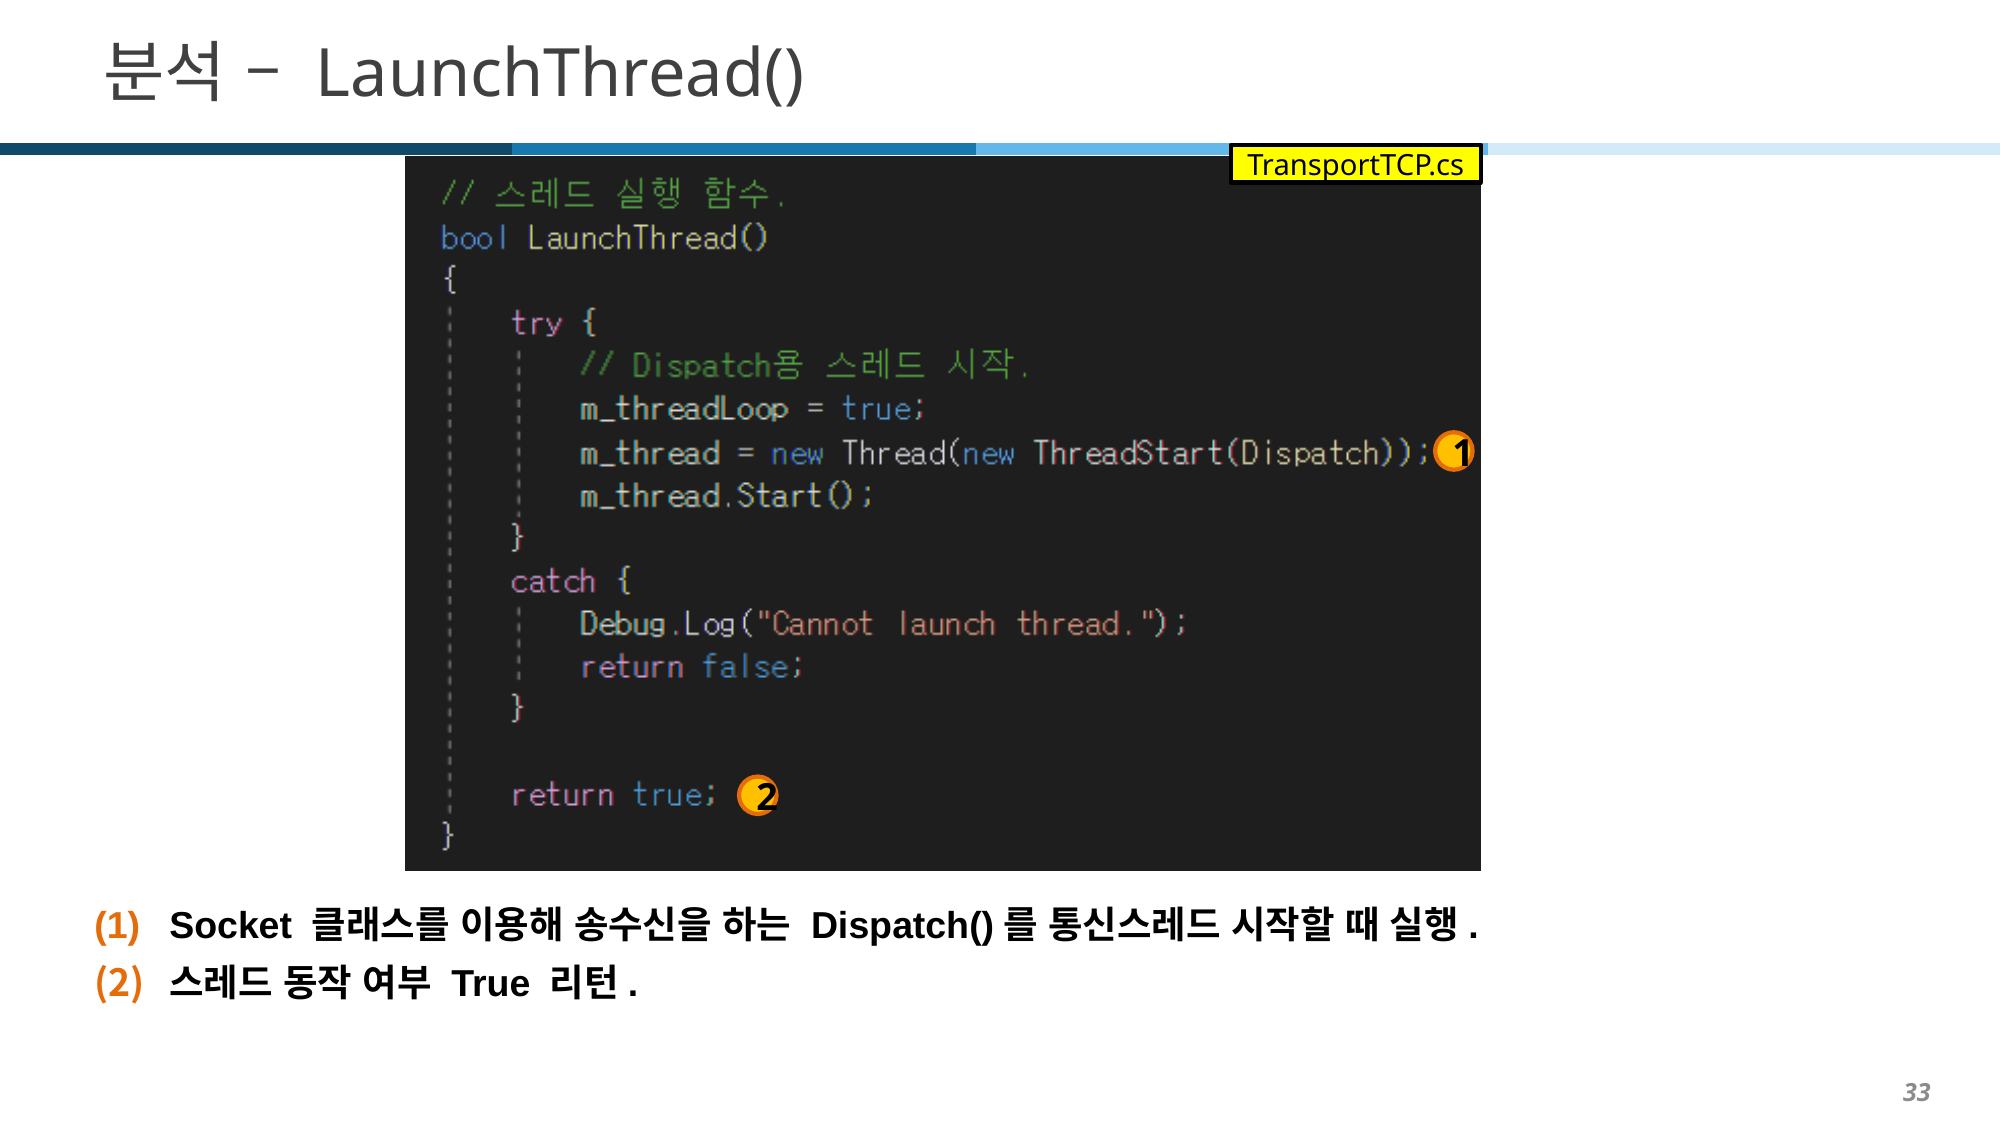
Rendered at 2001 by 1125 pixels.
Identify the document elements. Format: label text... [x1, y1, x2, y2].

title 분석 – LaunchThread() [88, 18, 1920, 122]
text_box Socket 클래스를 이용해 송수신을 하는 Dispatch()를 통신스레드 시작할 때 실행. 스레드 동작 여부 True 리턴. [79, 884, 1911, 1035]
text_box TransportTCP.cs [1229, 143, 1483, 156]
picture [405, 155, 1481, 871]
